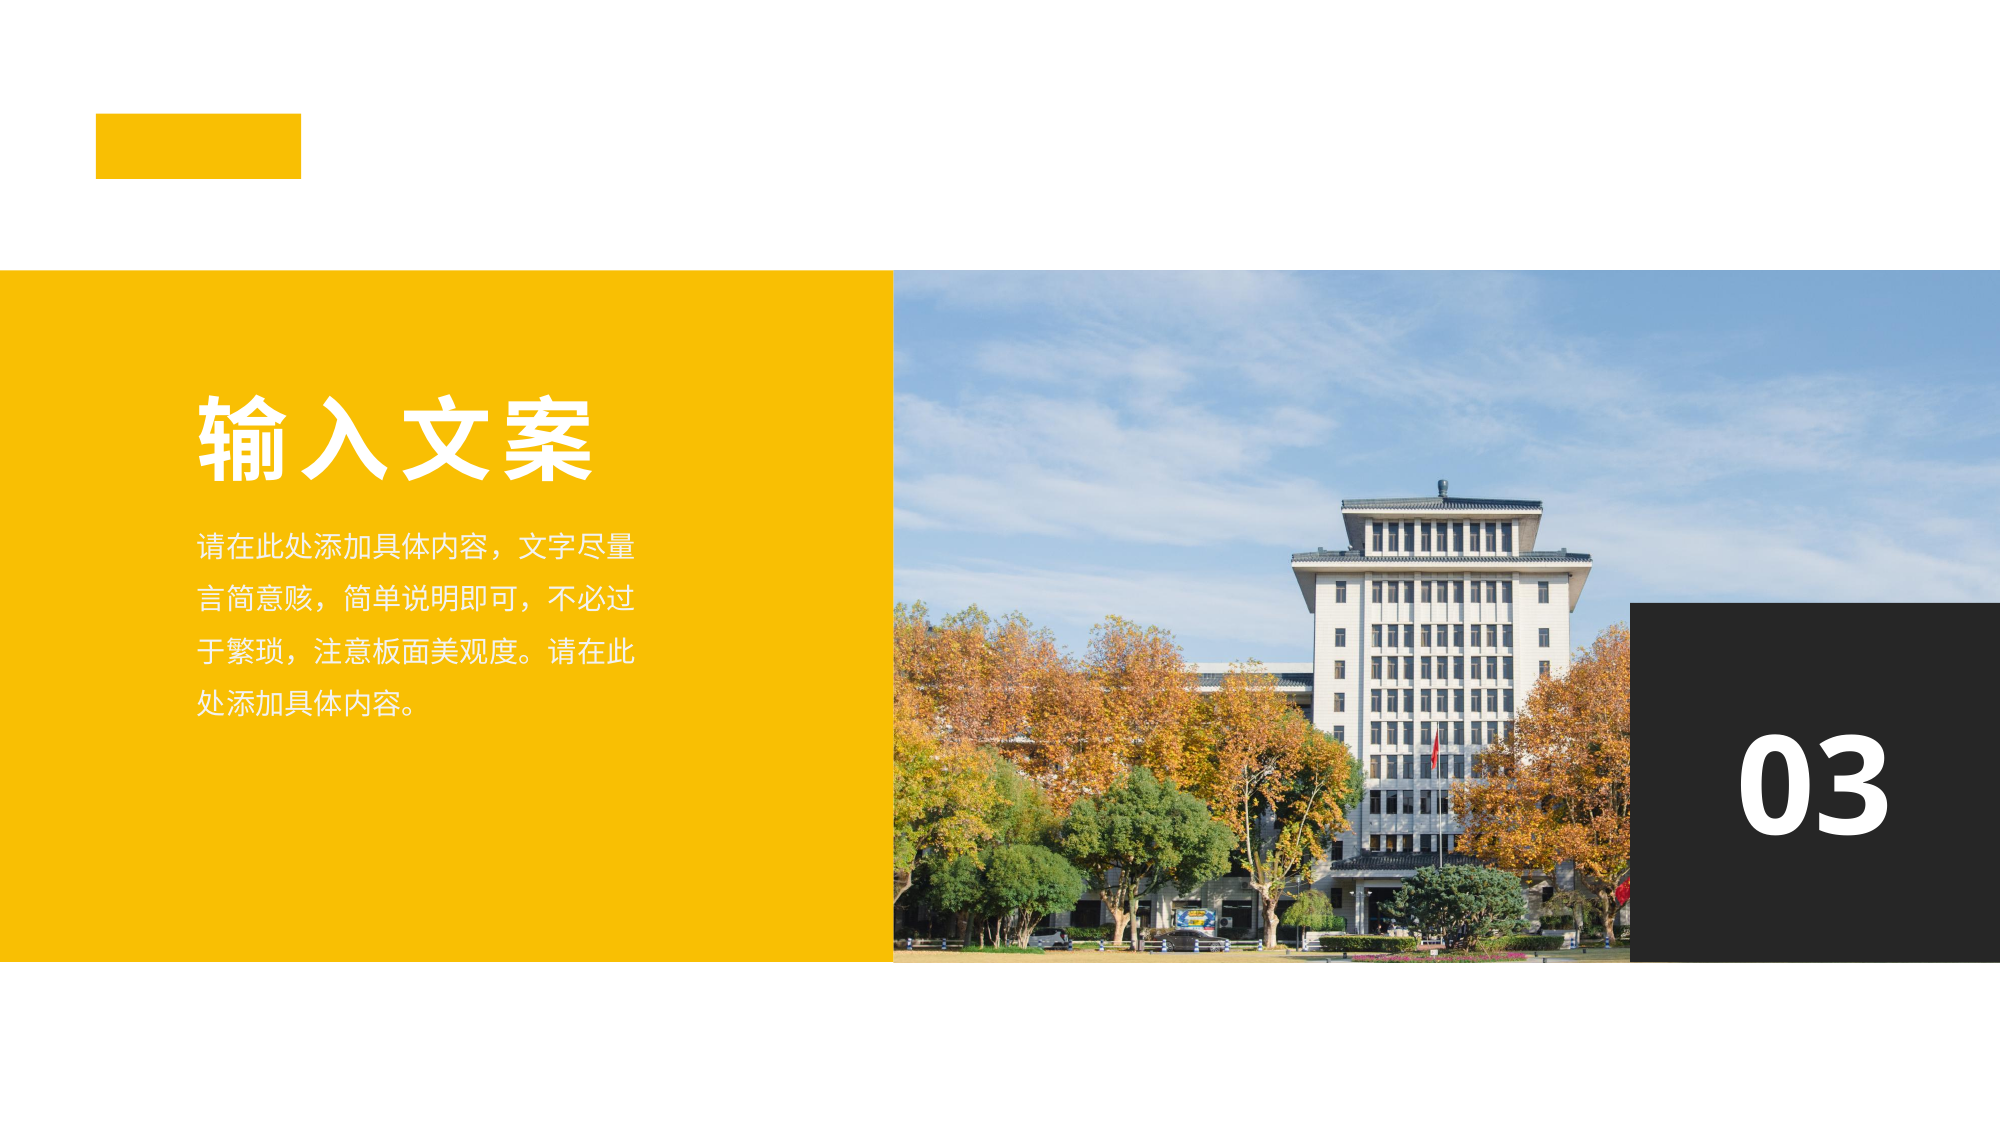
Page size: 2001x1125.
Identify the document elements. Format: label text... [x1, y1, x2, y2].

text_box [95, 113, 302, 179]
text_box [0, 269, 894, 963]
text_box 输入文案 [181, 374, 712, 500]
picture [893, 270, 2000, 963]
text_box 请在此处添加具体内容，文字尽量言简意赅，简单说明即可，不必过于繁琐，注意板面美观度。请在此处添加具体内容。 [181, 503, 671, 729]
